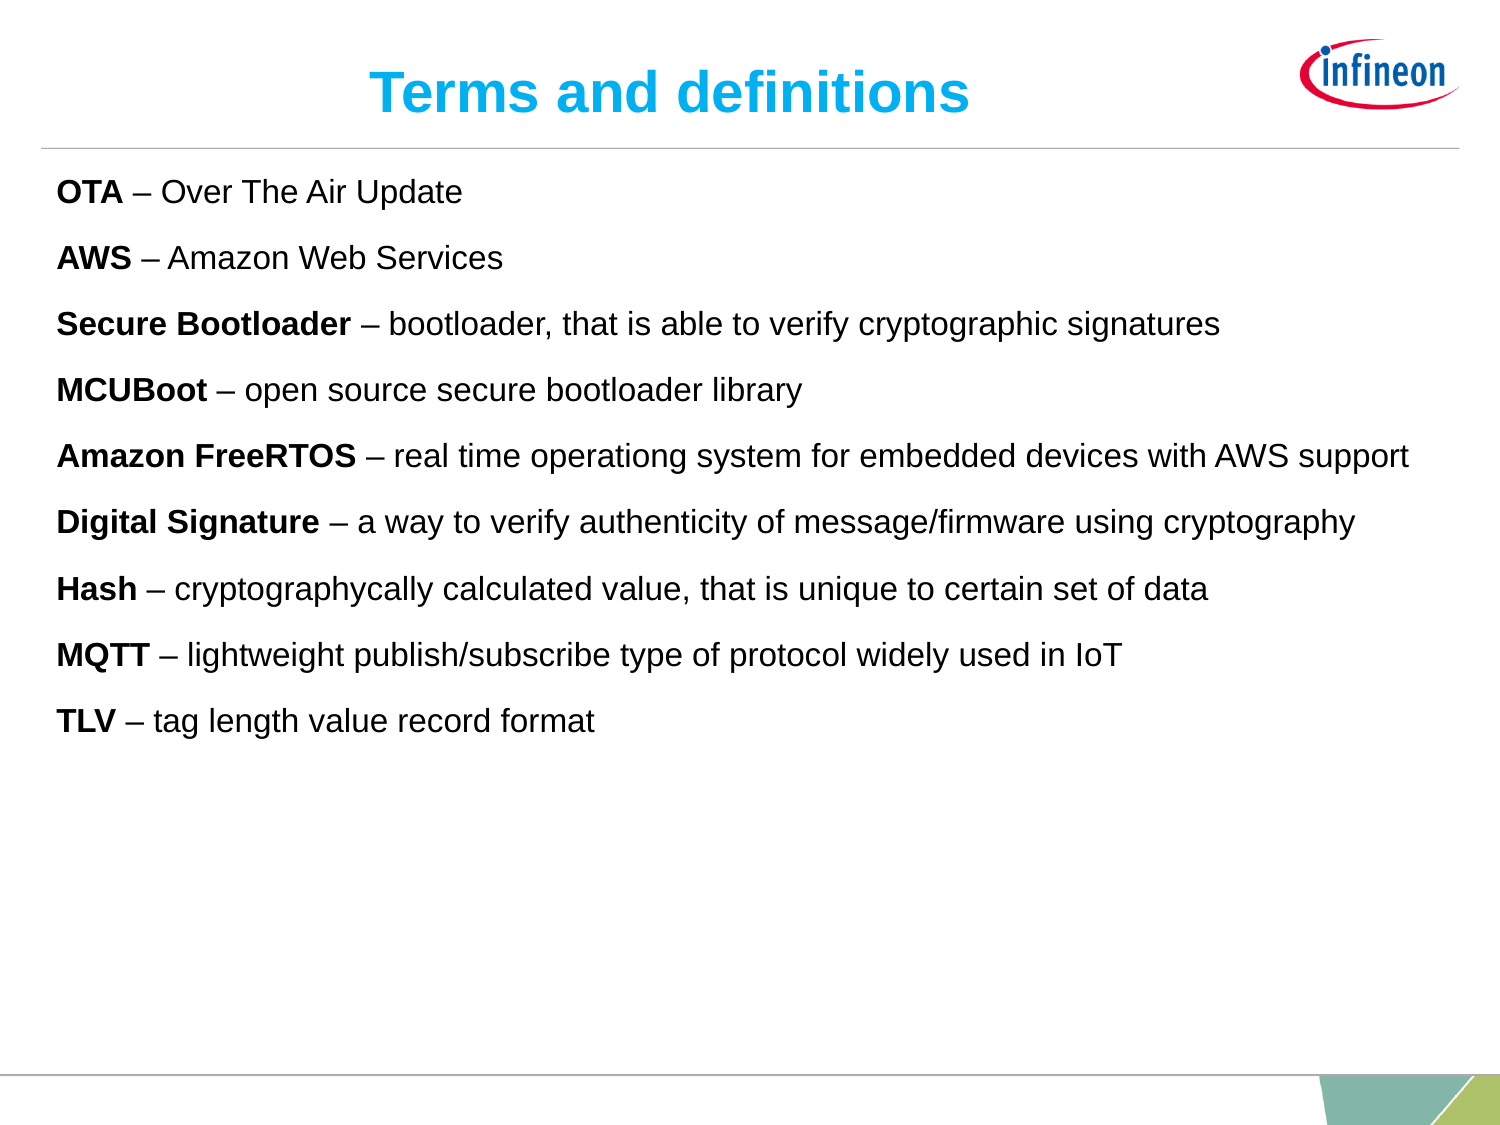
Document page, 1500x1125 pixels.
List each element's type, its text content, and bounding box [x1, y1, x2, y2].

picture [0, 0, 1500, 149]
text_box OTA – Over The Air Update AWS – Amazon Web Services Secure Bootloader – bootloader, that is able to verify cryptographic signatures MCUBoot – open source secure bootloader library Amazon FreeRTOS – real time operationg system for embedded devices with AWS support Digital Signature – a way to verify authenticity of message/firmware using cryptography Hash – cryptographycally calculated value, that is unique to certain set of data MQTT – lightweight publish/subscribe type of protocol widely used in IoT TLV – tag length value record format [56, 149, 1444, 806]
title Terms and definitions [63, 37, 1279, 127]
picture [0, 1074, 1500, 1125]
